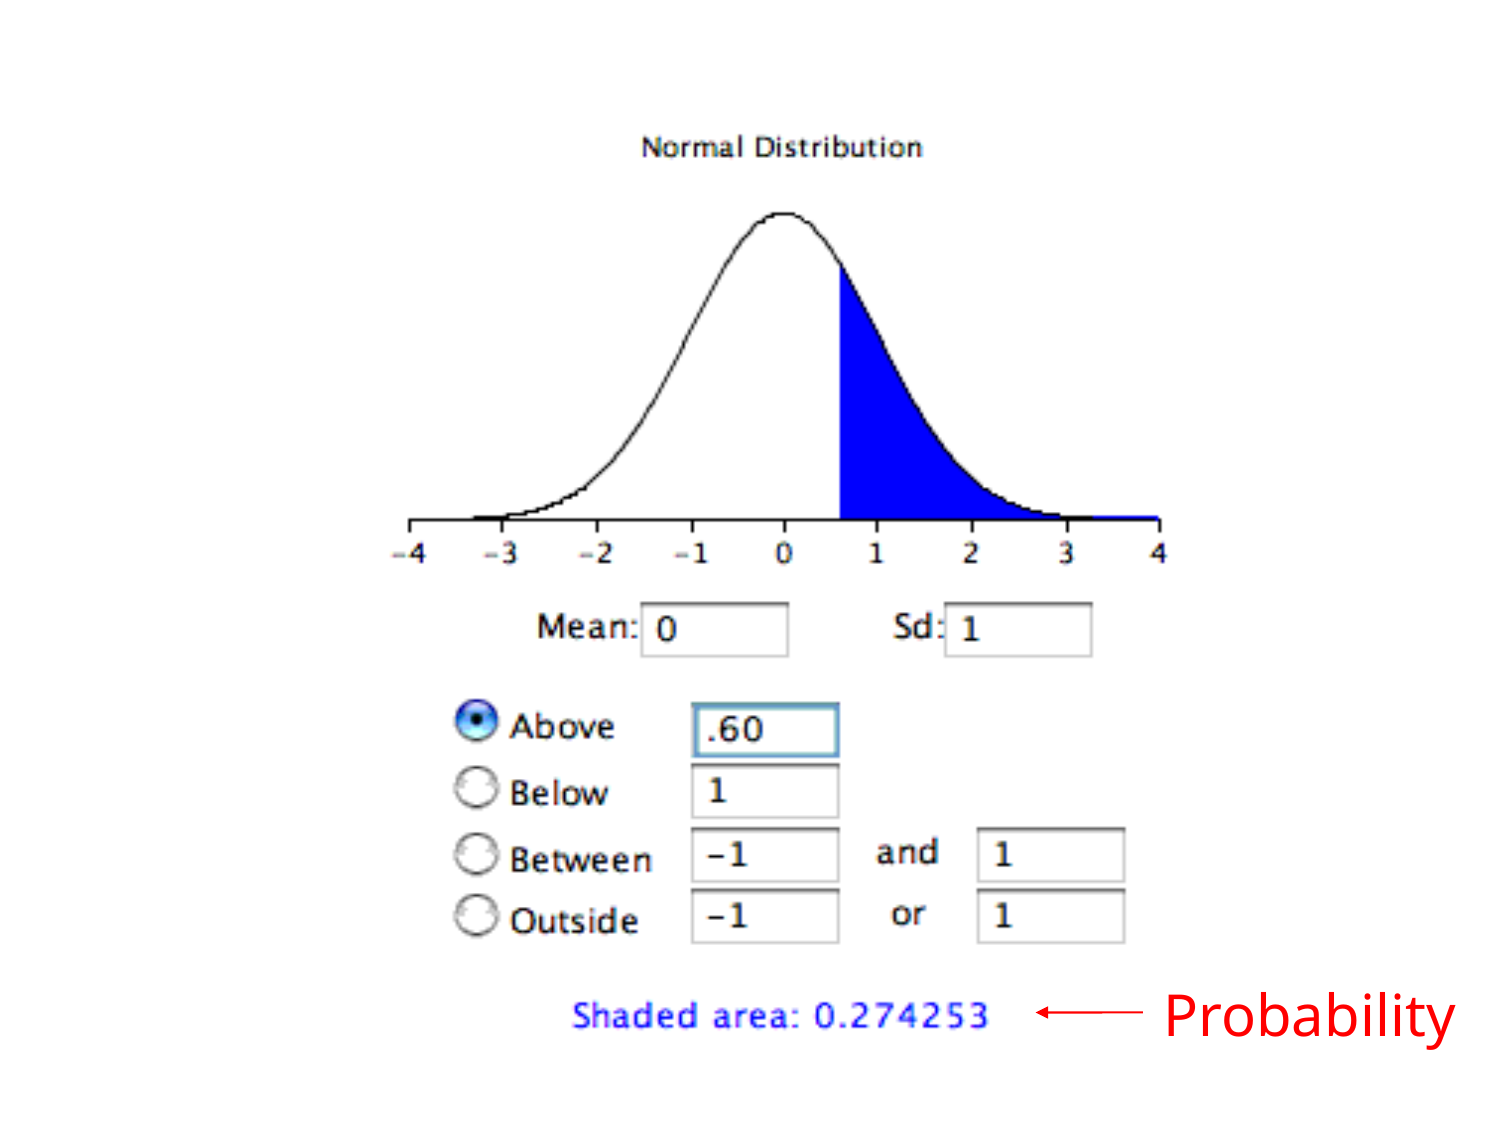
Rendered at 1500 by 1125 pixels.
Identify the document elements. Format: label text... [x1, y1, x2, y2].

picture [304, 66, 1196, 1059]
text_box Probability [1201, 967, 1500, 1058]
